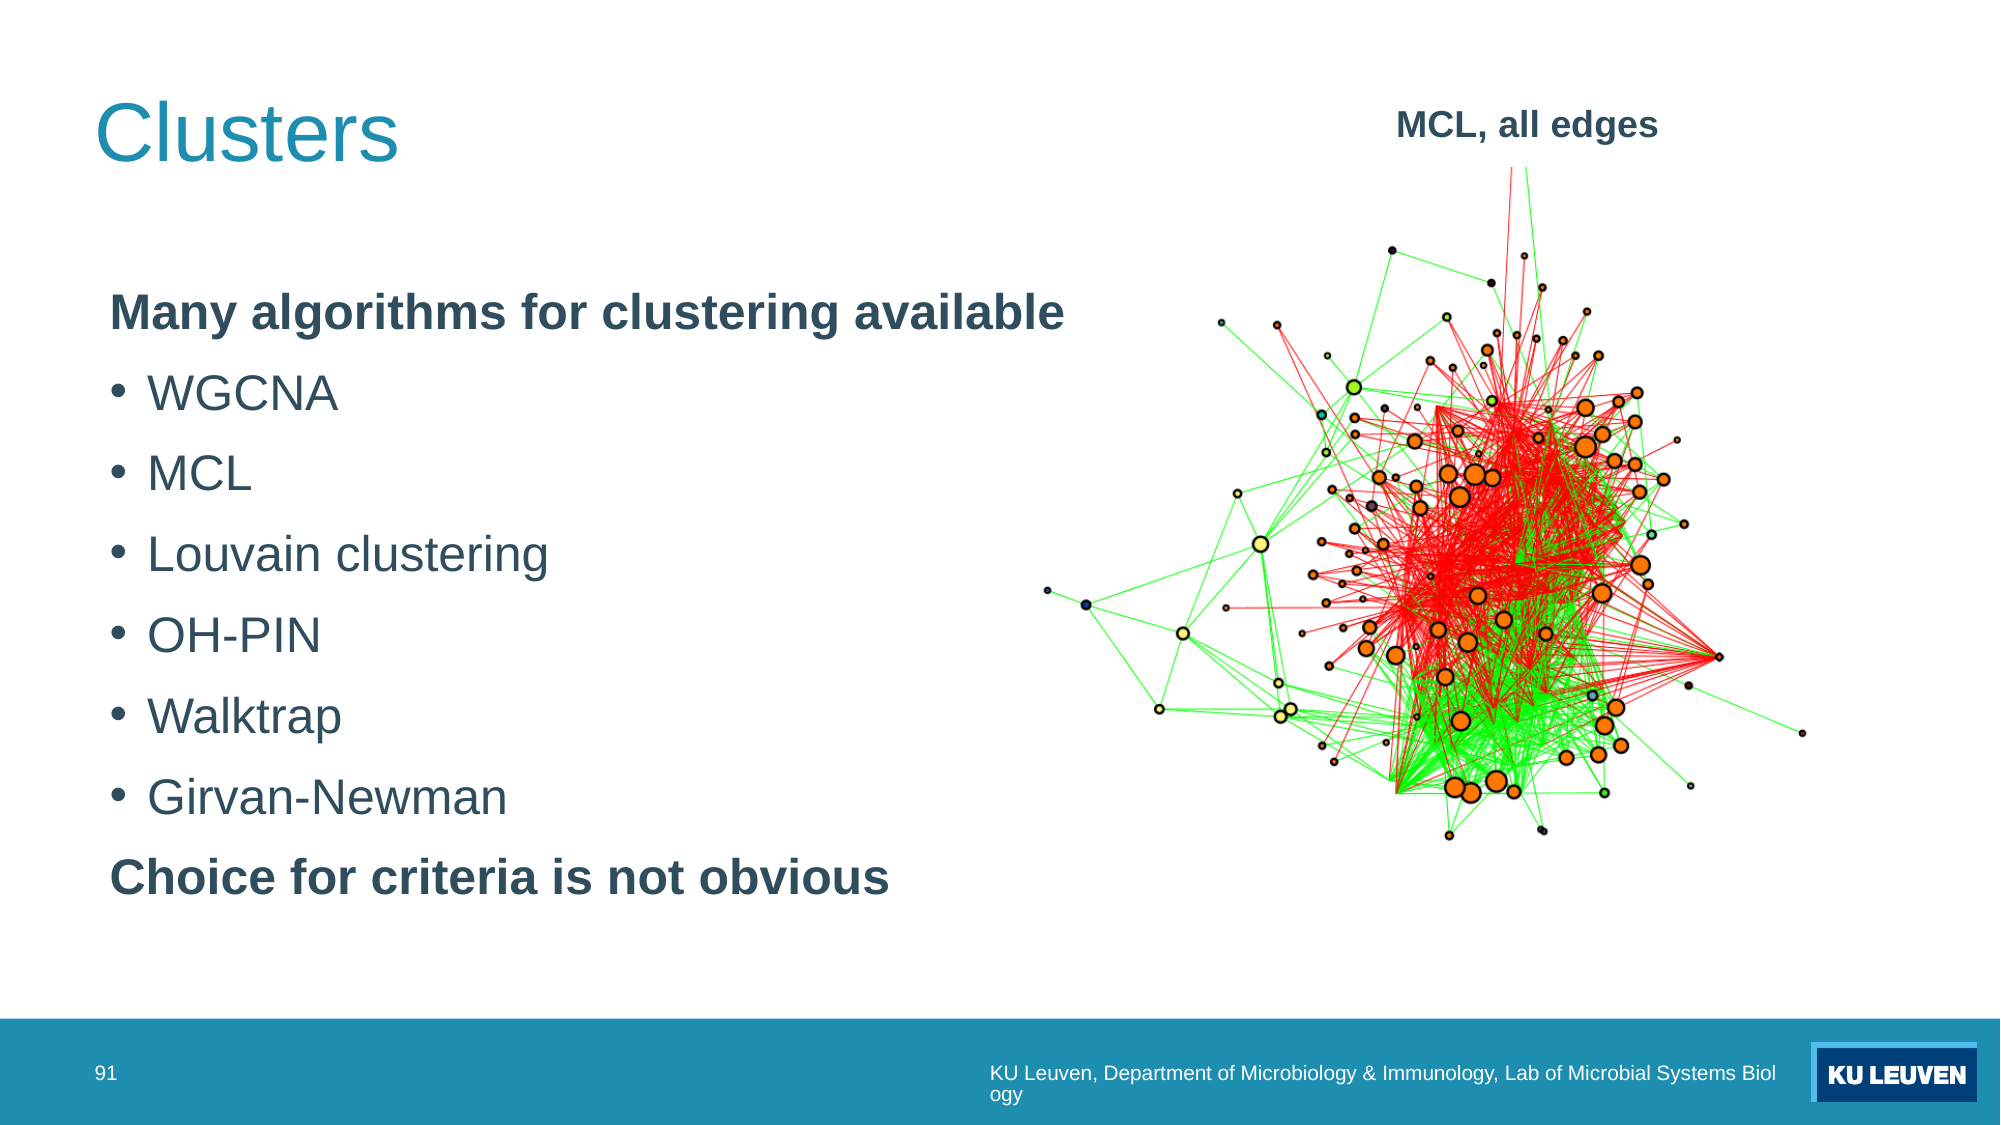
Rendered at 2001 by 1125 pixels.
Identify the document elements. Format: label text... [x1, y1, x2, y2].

slide_number 91 [94, 1018, 201, 1125]
footer KU Leuven, Department of Microbiology & Immunology, Lab of Microbial Systems Biology [989, 1018, 1809, 1125]
text_box MCL, all edges [1381, 92, 1882, 153]
title Clusters [94, 33, 1906, 223]
list Many algorithms for clustering available WGCNA MCL Louvain clustering OH-PIN Walktrap Girvan-Newman Choice for criteria is not obvious [94, 271, 1906, 1004]
picture [1811, 1042, 1977, 1102]
picture [974, 167, 1863, 873]
